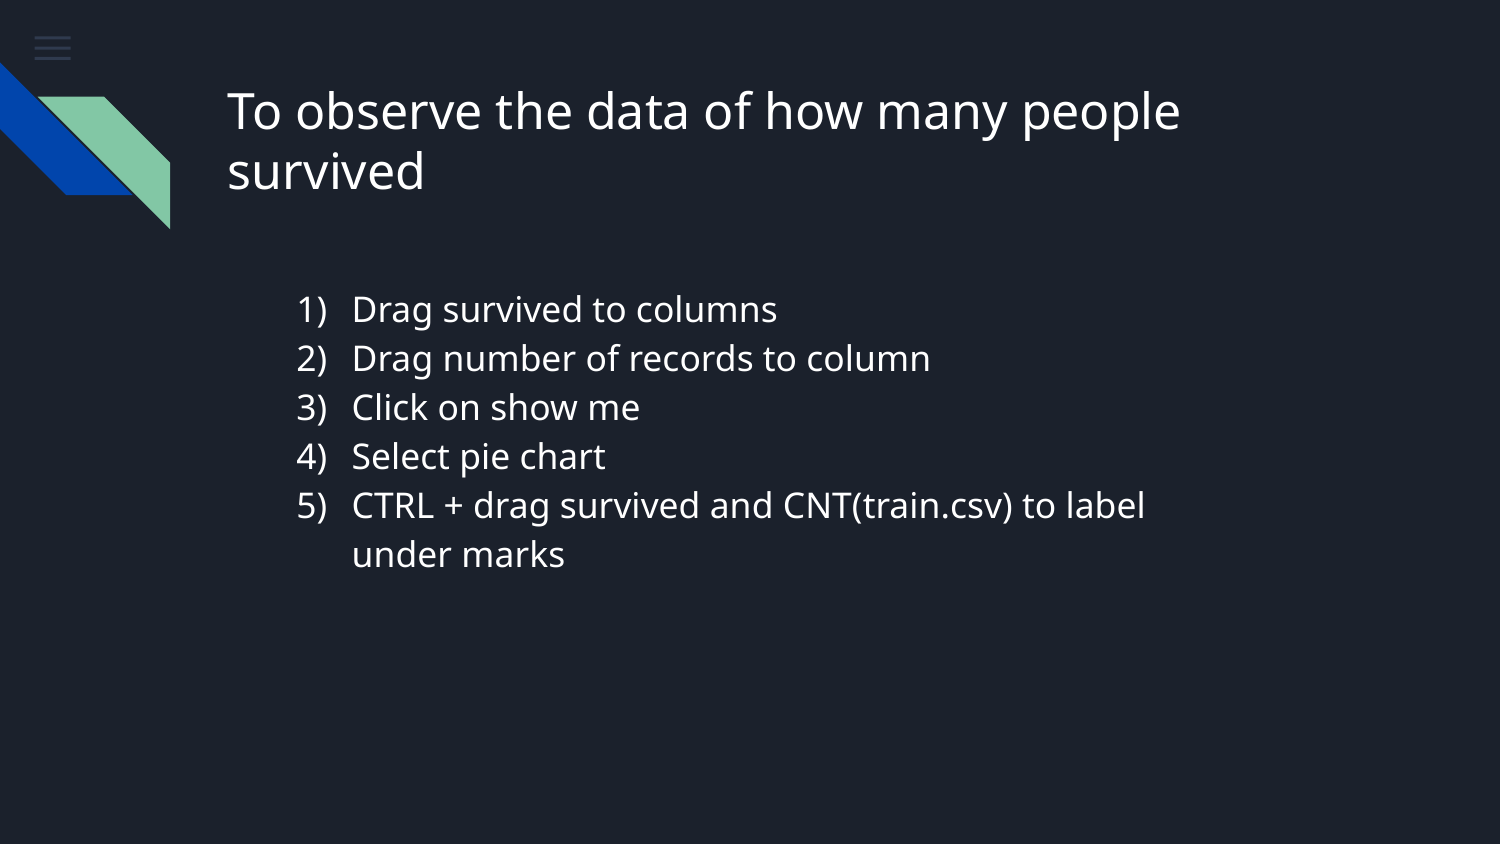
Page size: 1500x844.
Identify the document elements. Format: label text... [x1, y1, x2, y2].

title To observe the data of how many people survived [212, 64, 1368, 215]
list Drag survived to columns Drag number of records to column Click on show me Select pie chart CTRL + drag survived and CNT(train.csv) to label under marks [261, 265, 1231, 744]
